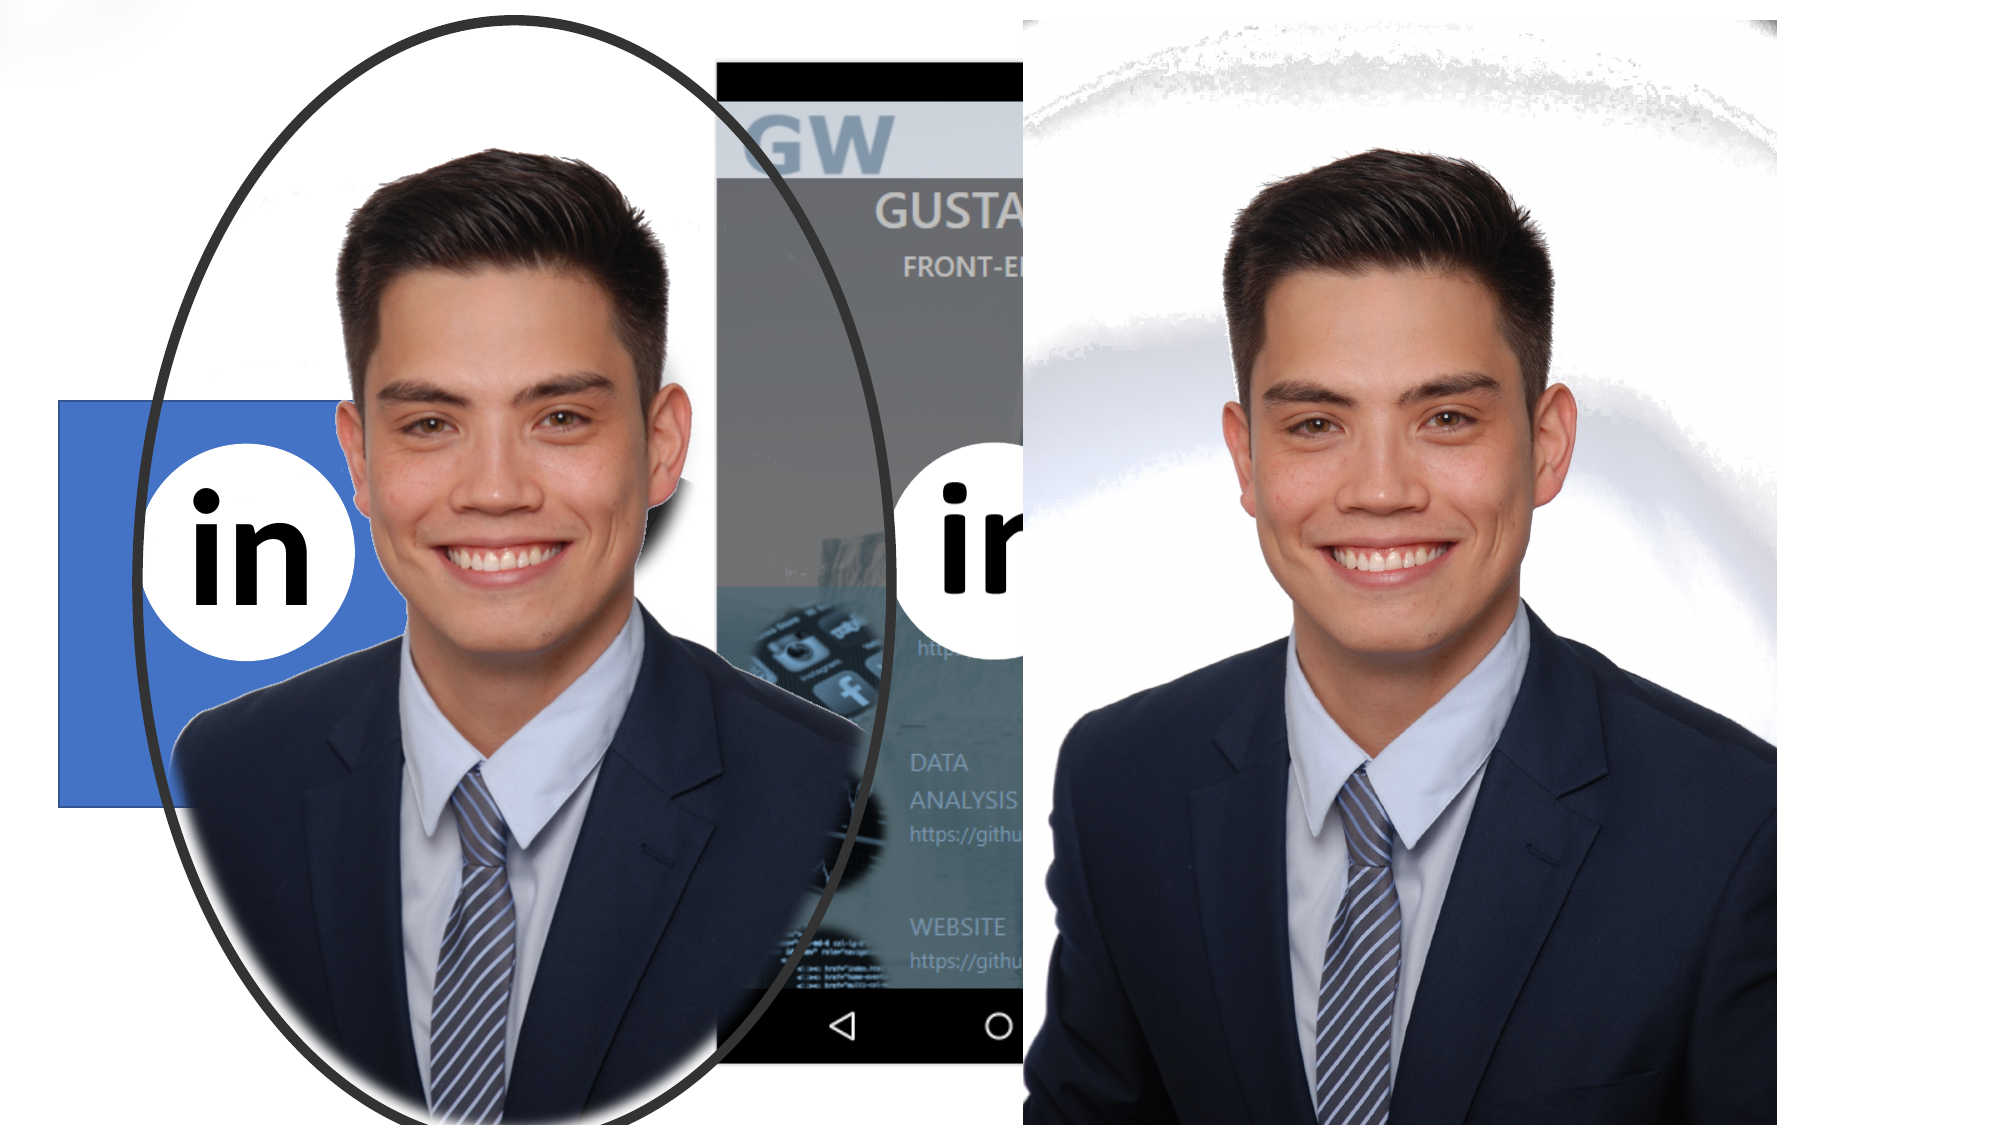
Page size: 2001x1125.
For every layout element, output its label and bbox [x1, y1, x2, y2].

text_box [58, 400, 137, 808]
picture [137, 20, 1777, 1125]
